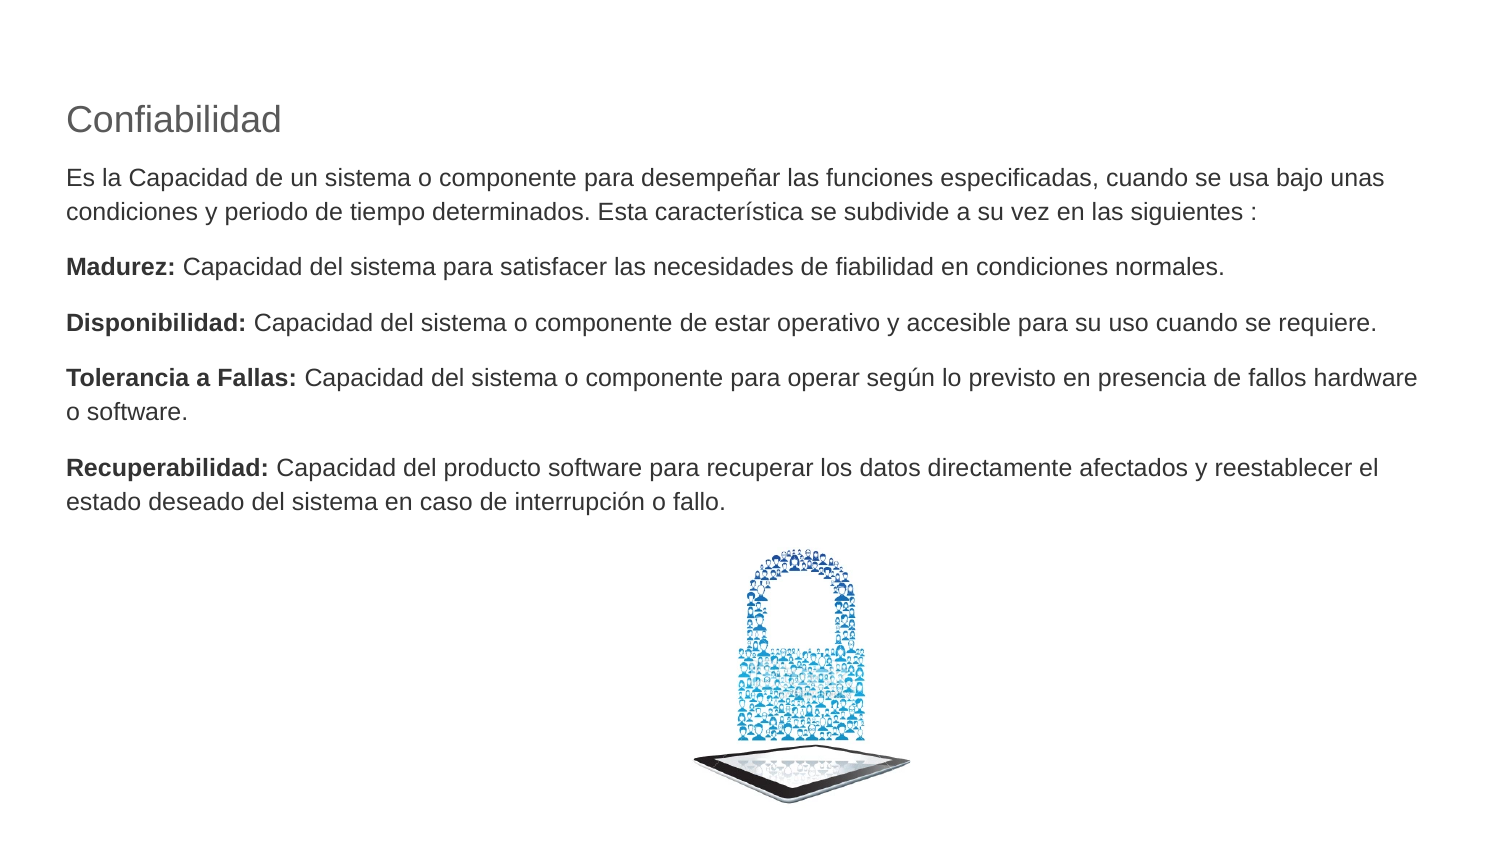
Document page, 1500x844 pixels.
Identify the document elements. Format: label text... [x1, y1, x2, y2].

picture [683, 540, 918, 817]
list Es la Capacidad de un sistema o componente para desempeñar las funciones especificadas, cuando se usa bajo unas condiciones y periodo de tiempo determinados. Esta característica se subdivide a su vez en las siguientes : Madurez: Capacidad del sistema para satisfacer las necesidades de fiabilidad en condiciones normales. Disponibilidad: Capacidad del sistema o componente de estar operativo y accesible para su uso cuando se requiere. Tolerancia a Fallas: Capacidad del sistema o componente para operar según lo previsto en presencia de fallos hardware o software. Recuperabilidad: Capacidad del producto software para recuperar los datos directamente afectados y reestablecer el estado deseado del sistema en caso de interrupción o fallo. [51, 141, 1449, 703]
title Confiabilidad [51, 72, 1449, 141]
